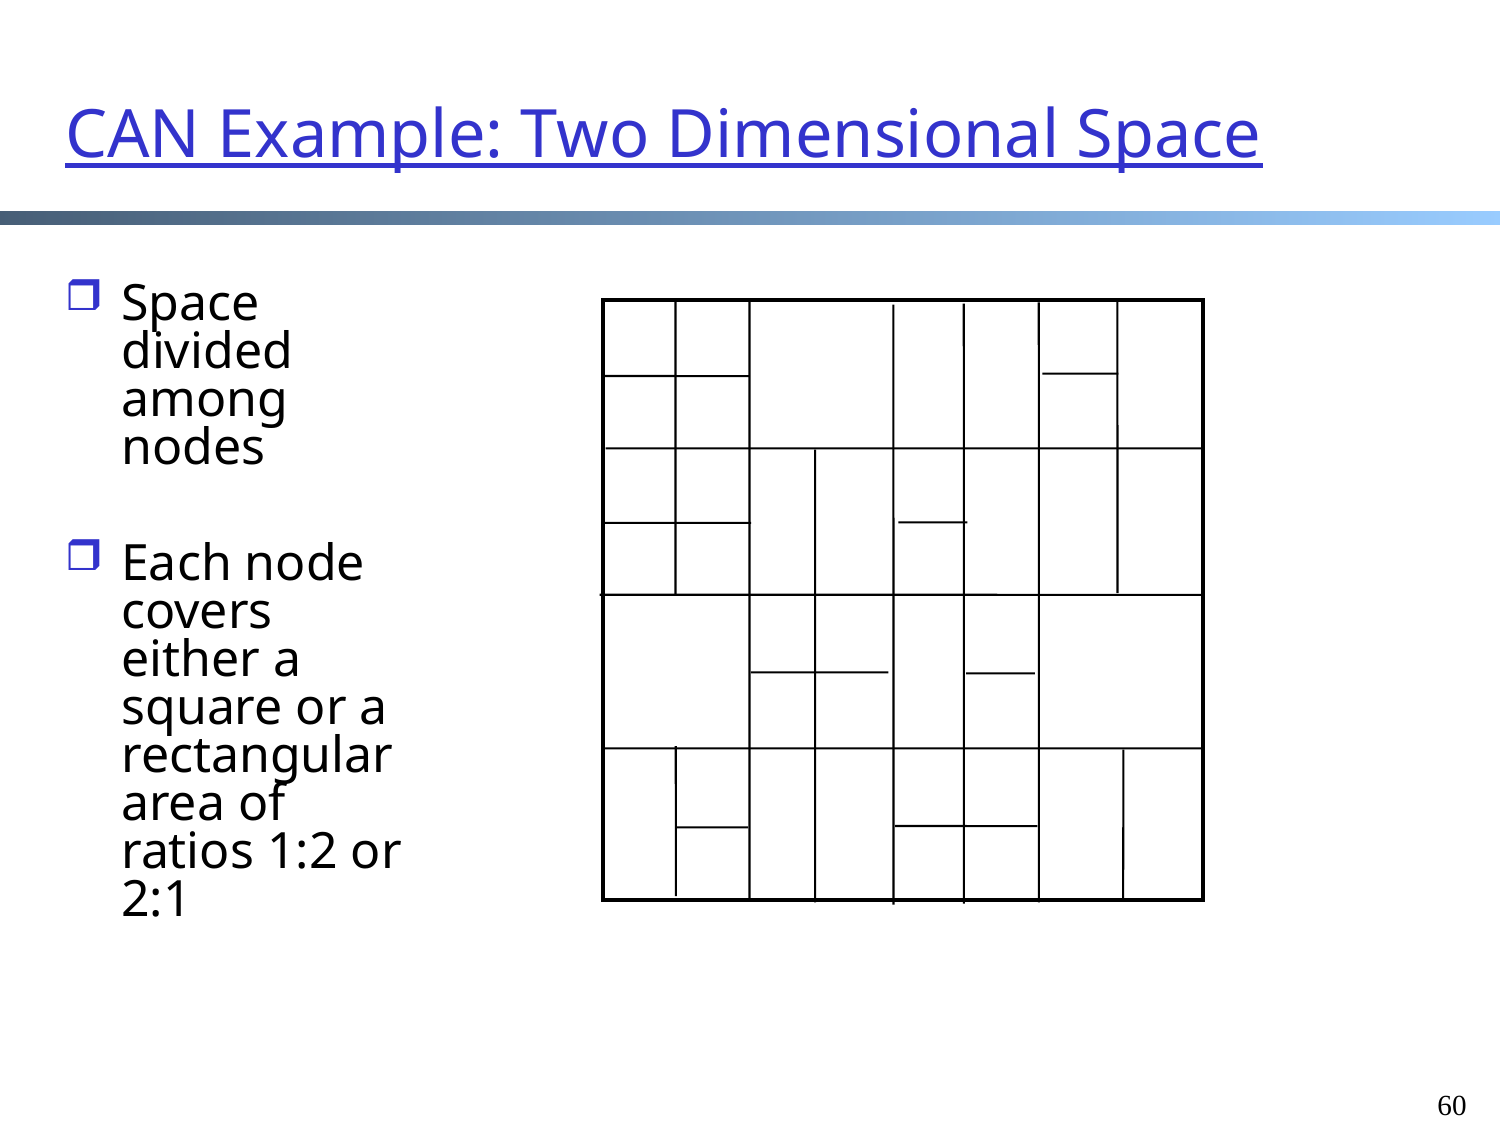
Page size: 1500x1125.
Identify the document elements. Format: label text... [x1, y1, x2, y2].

text_box [750, 673, 815, 748]
text_box [1039, 595, 1203, 748]
text_box [816, 449, 893, 594]
text_box [602, 377, 675, 594]
text_box [750, 595, 815, 672]
text_box [894, 595, 963, 748]
text_box [602, 299, 1203, 448]
text_box [602, 595, 749, 900]
text_box [1424, 212, 1428, 224]
text_box [676, 523, 749, 594]
text_box [894, 749, 963, 900]
text_box [1118, 449, 1203, 594]
text_box [964, 827, 1038, 900]
text_box [1124, 749, 1203, 900]
text_box [1039, 449, 1117, 594]
text_box [894, 449, 963, 594]
text_box [816, 749, 893, 900]
title CAN Example: Two Dimensional Space [50, 37, 1400, 225]
text_box [1039, 749, 1123, 900]
text_box [964, 449, 1038, 594]
text_box [816, 595, 893, 748]
text_box [964, 749, 1038, 826]
text_box [676, 449, 749, 522]
text_box [964, 595, 1038, 748]
text_box [750, 749, 815, 900]
slide_number 60 [1406, 1078, 1482, 1125]
list Space divided among nodes Each node covers either a square or a rectangular area of ratios 1:2 or 2:1 [50, 275, 426, 1050]
text_box [750, 449, 815, 594]
